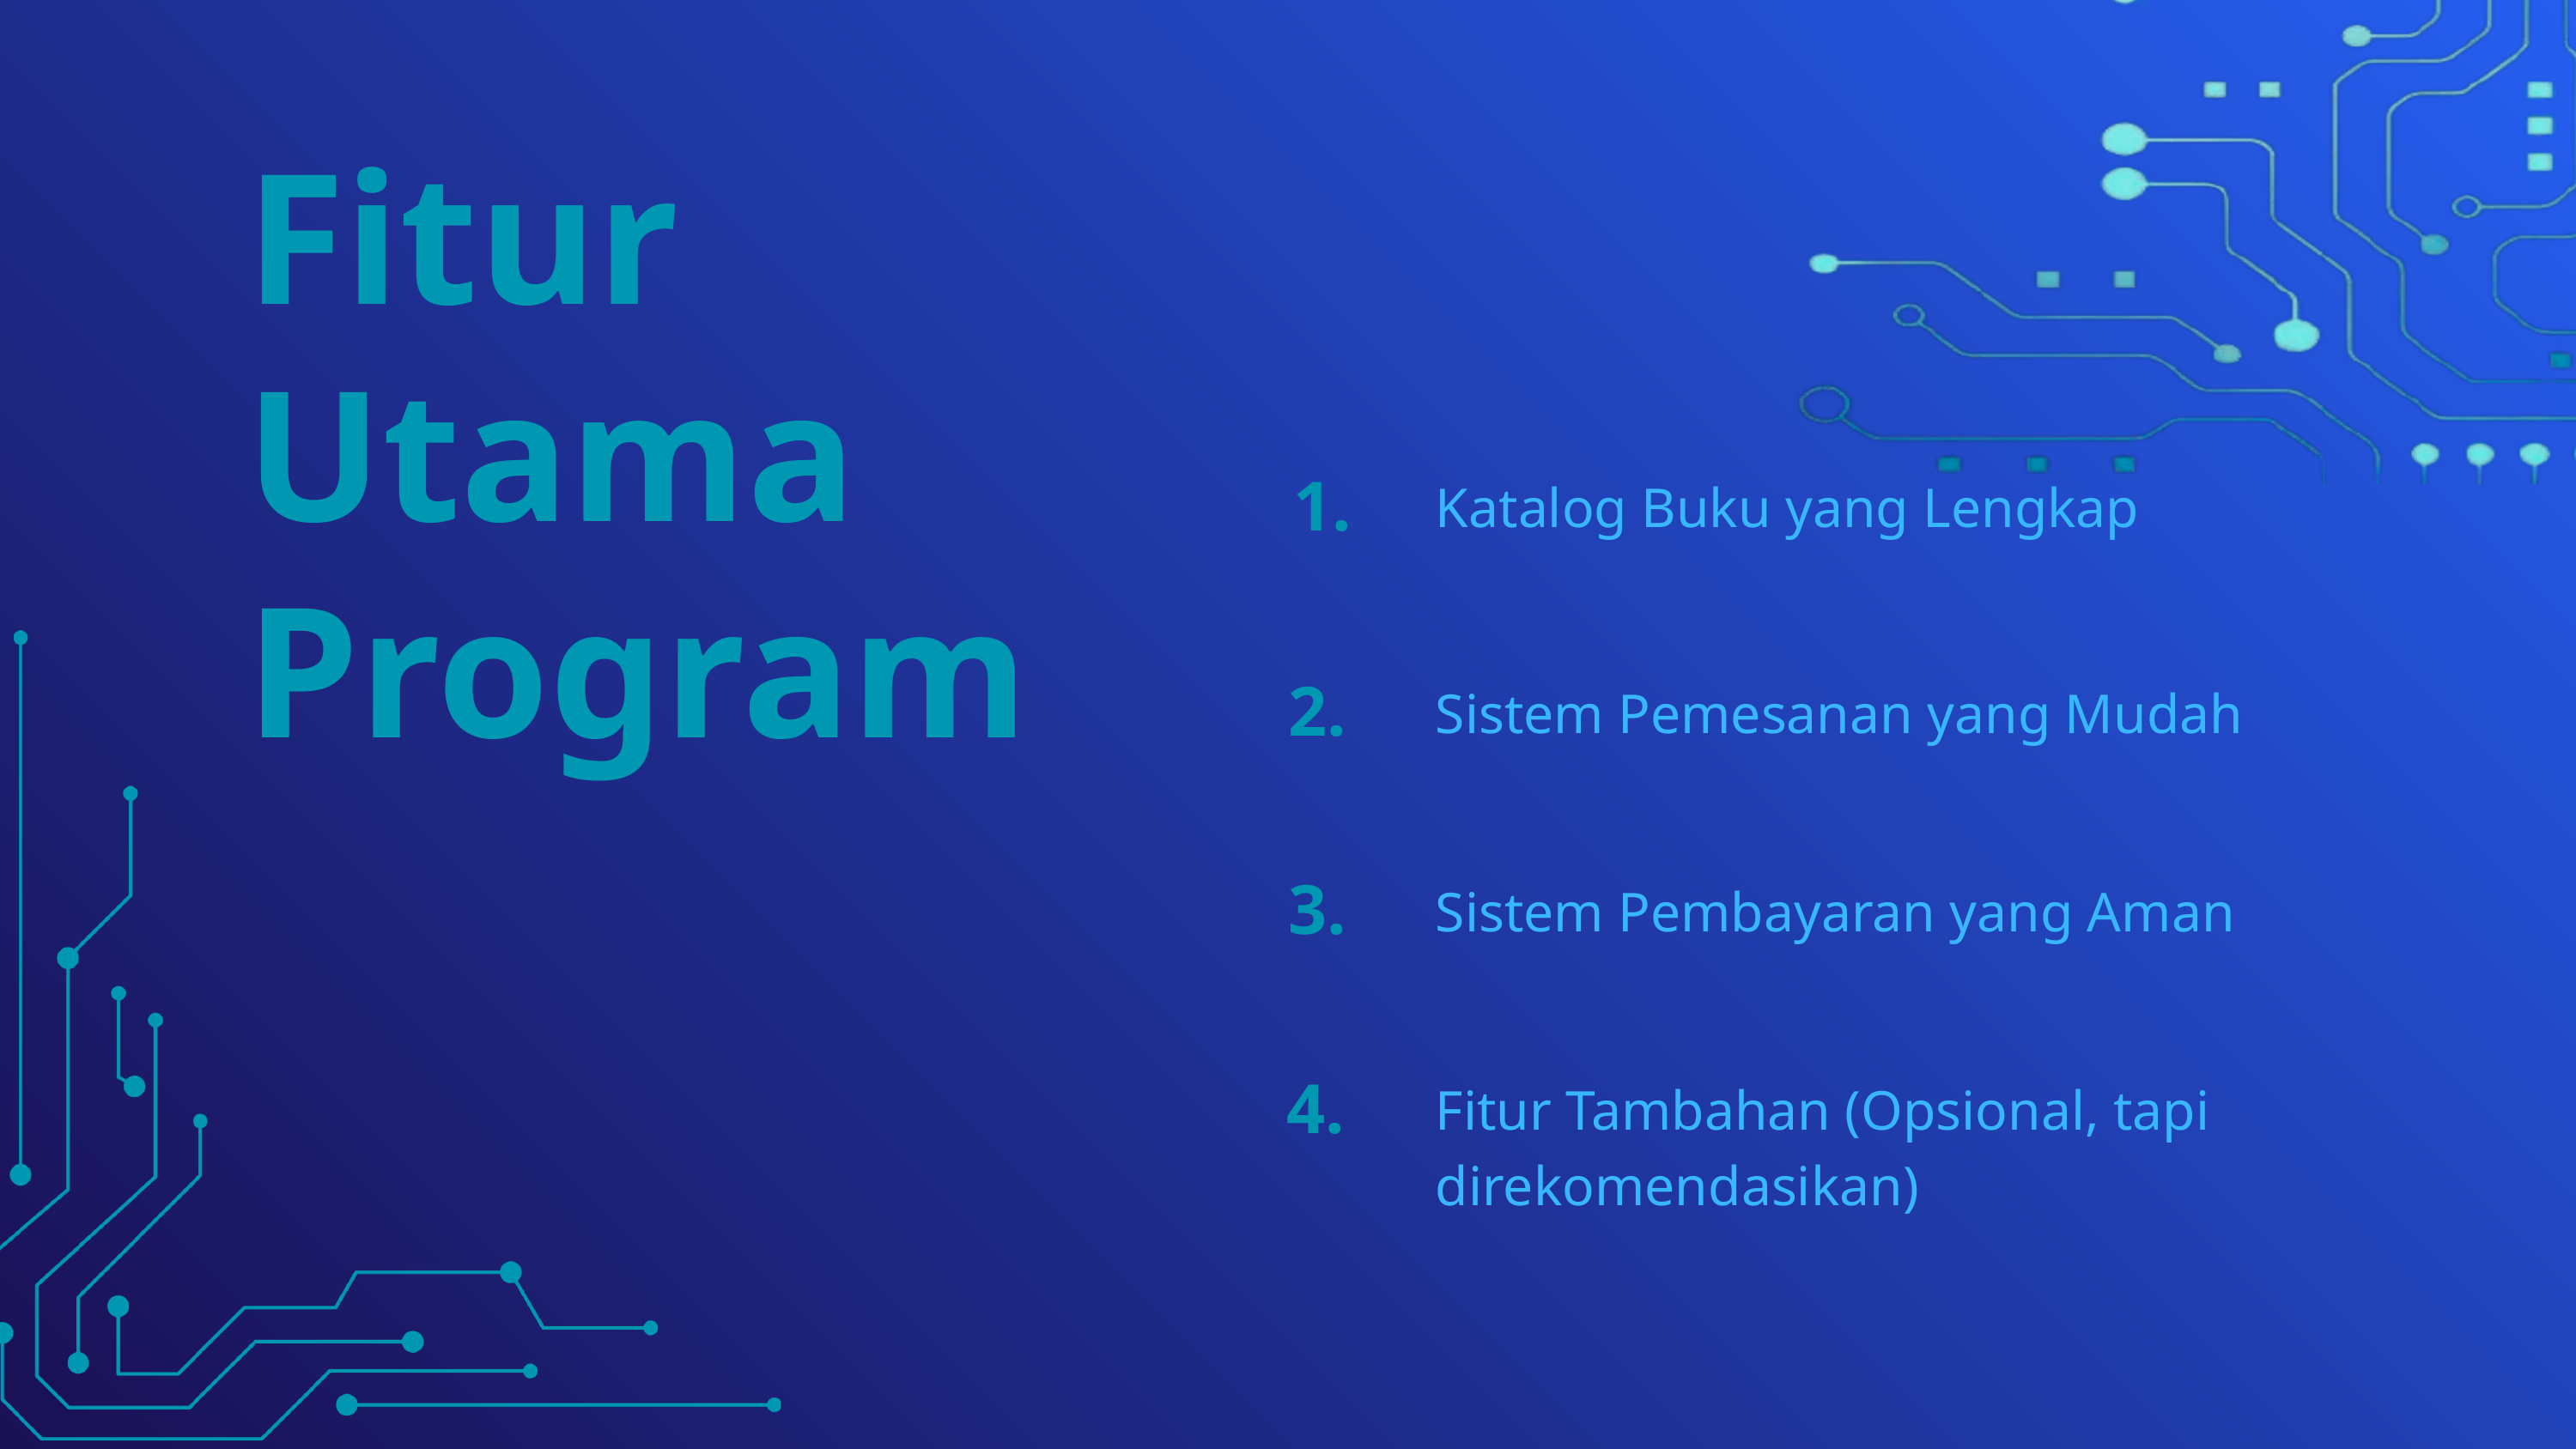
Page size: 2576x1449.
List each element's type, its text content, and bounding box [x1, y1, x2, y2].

text_box 4. [1286, 1064, 1381, 1147]
text_box Sistem Pembayaran yang Aman [1435, 867, 2316, 943]
text_box 1. [1293, 462, 1388, 544]
text_box 3. [1288, 866, 1382, 949]
text_box 2. [1288, 668, 1382, 750]
text_box Katalog Buku yang Lengkap [1435, 463, 2316, 539]
text_box [0, 630, 781, 1449]
text_box Fitur Tambahan (Opsional, tapi direkomendasikan) [1435, 1065, 2316, 1216]
text_box [1796, 0, 2576, 484]
text_box Fitur Utama Program [246, 124, 1119, 774]
text_box Sistem Pemesanan yang Mudah [1435, 669, 2316, 744]
